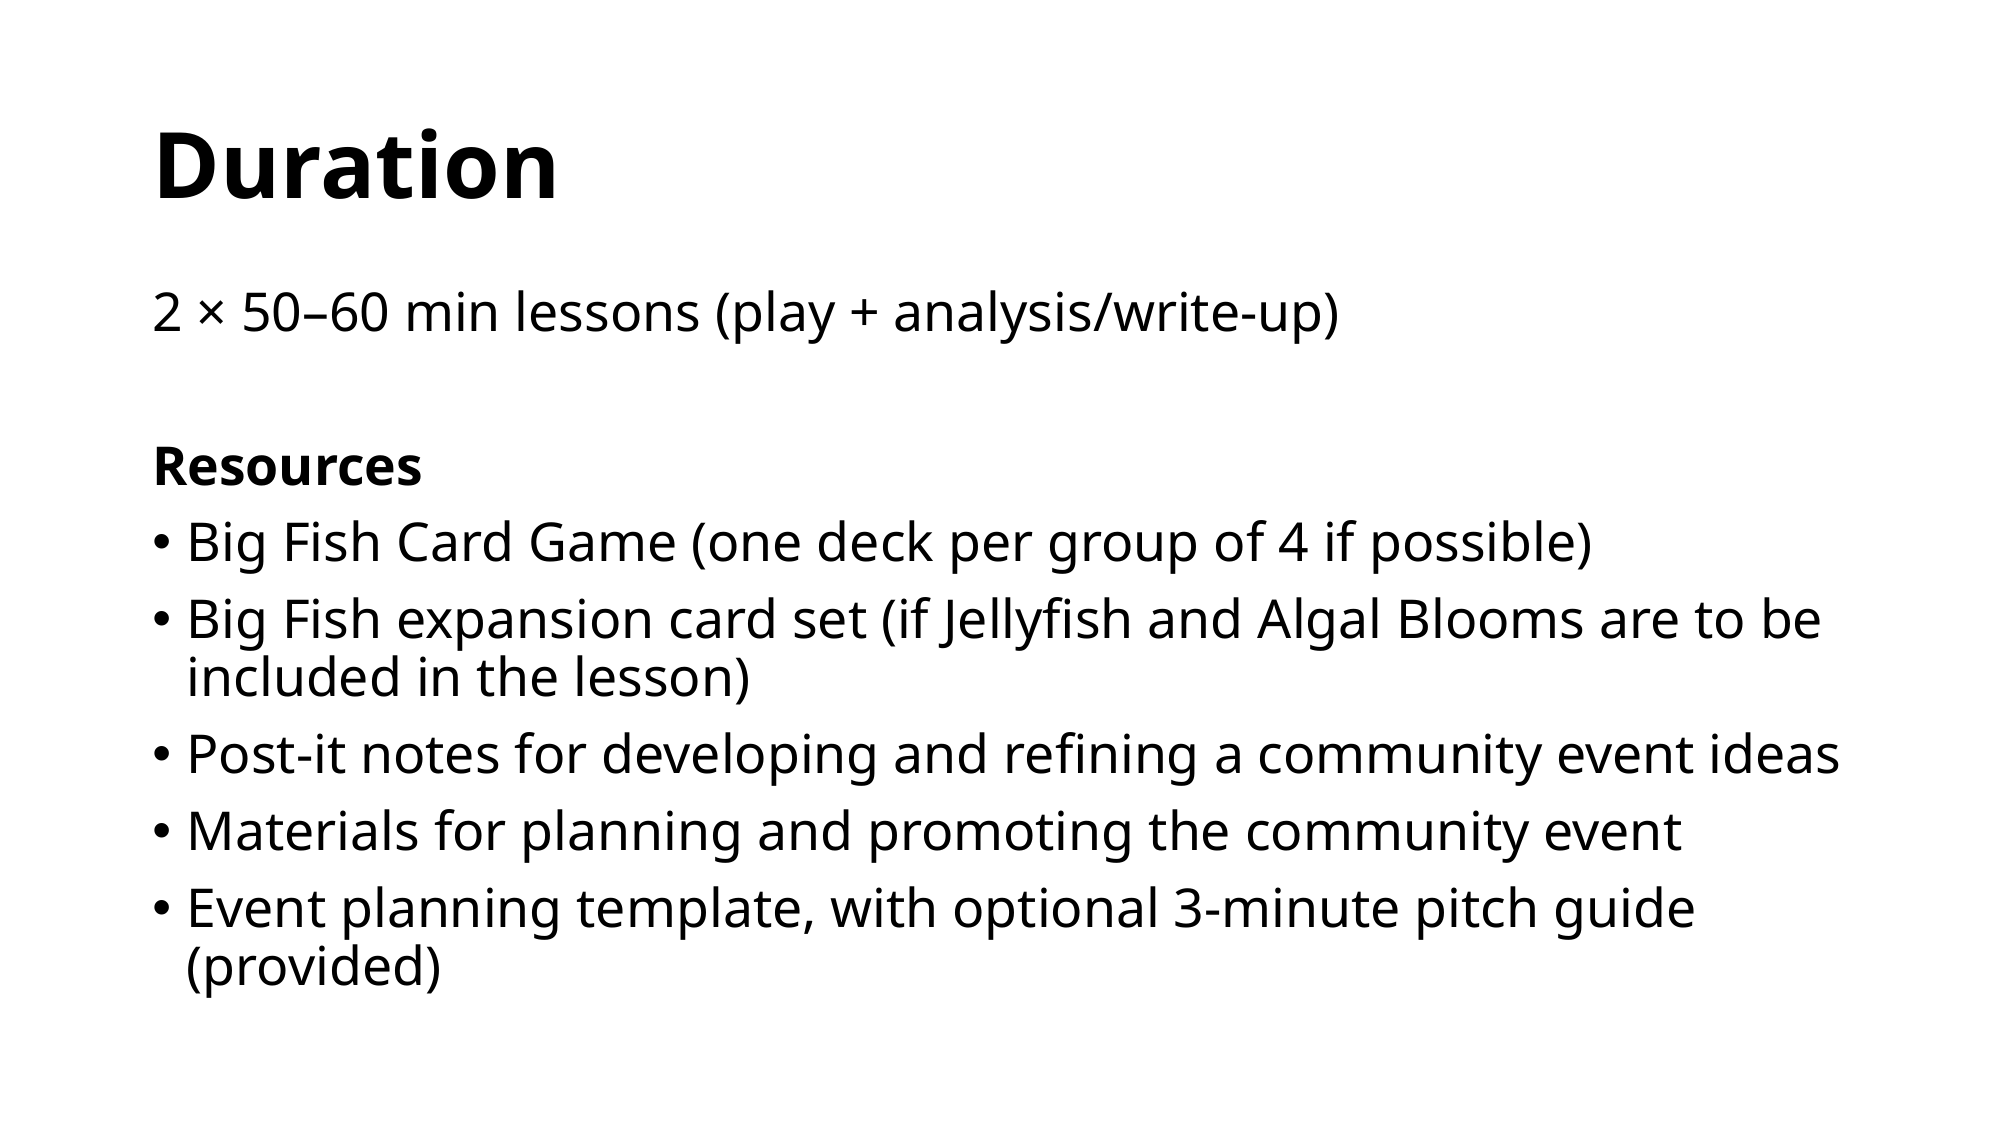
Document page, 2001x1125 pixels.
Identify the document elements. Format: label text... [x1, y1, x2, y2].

title Duration [137, 59, 1863, 277]
list 2 × 50–60 min lessons (play + analysis/write-up) Resources Big Fish Card Game (one deck per group of 4 if possible) Big Fish expansion card set (if Jellyfish and Algal Blooms are to be included in the lesson) Post-it notes for developing and refining a community event ideas Materials for planning and promoting the community event Event planning template, with optional 3-minute pitch guide (provided) [137, 277, 1863, 1014]
